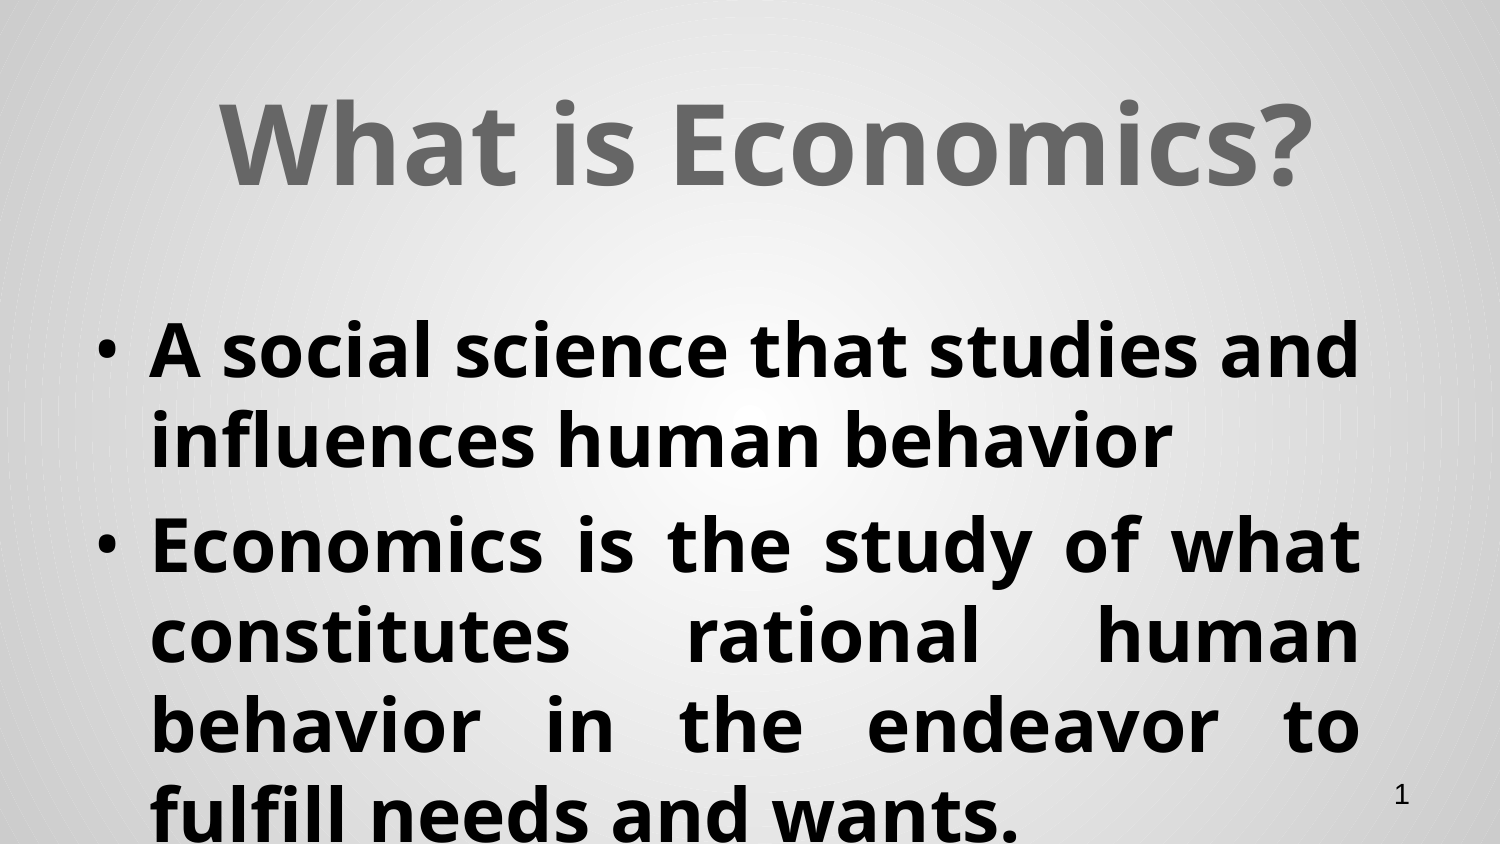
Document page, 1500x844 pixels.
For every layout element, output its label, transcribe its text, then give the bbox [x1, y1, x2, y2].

text_box ‹#› [1074, 768, 1425, 827]
text_box What is Economics? [129, 49, 1405, 231]
list A social science that studies and influences human behavior Economics is the study of what constitutes rational human behavior in the endeavor to fulfill needs and wants. [78, 294, 1378, 734]
